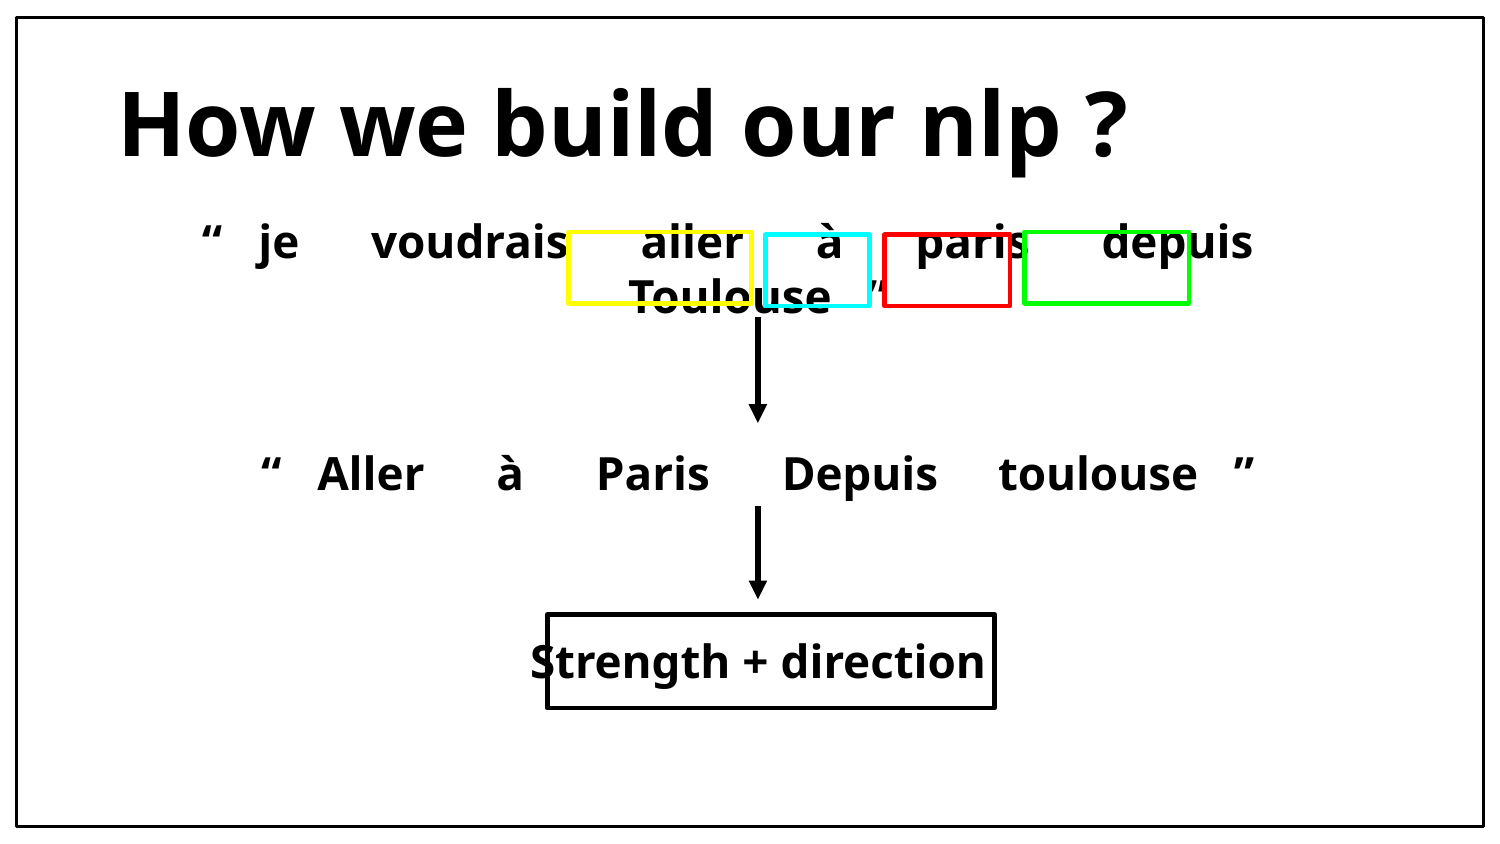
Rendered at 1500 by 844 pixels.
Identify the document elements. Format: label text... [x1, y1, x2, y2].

text_box [1024, 232, 1189, 304]
text_box [884, 234, 1010, 306]
text_box “ Aller à Paris Depuis toulouse ” [167, 422, 1349, 521]
text_box [568, 232, 752, 304]
text_box [765, 234, 870, 306]
text_box Strength + direction [167, 611, 1349, 710]
text_box [547, 614, 995, 709]
text_box “ je voudrais aller à paris depuis Toulouse ” [167, 218, 1349, 317]
title How we build our nlp ? [102, 51, 1367, 168]
